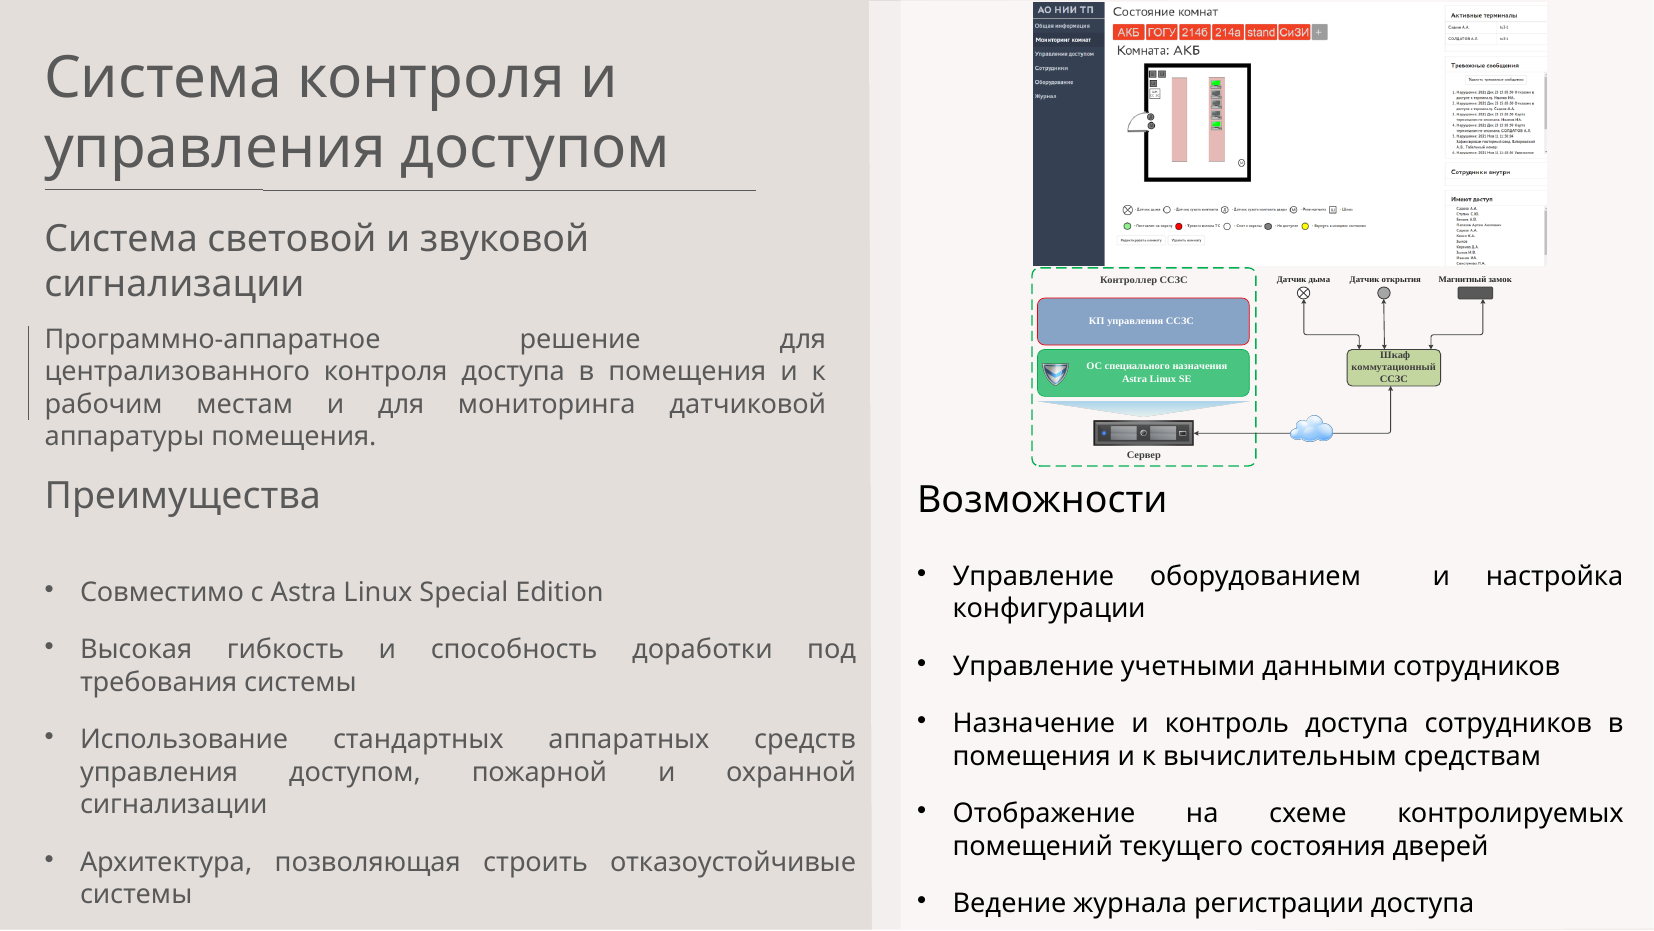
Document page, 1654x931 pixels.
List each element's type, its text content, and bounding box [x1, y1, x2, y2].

text_box Система контроля и управления доступом [29, 31, 869, 149]
text_box [868, 0, 1654, 931]
text_box Система световой и звуковой сигнализации [29, 206, 687, 282]
text_box Преимущества Совместимо с Astra Linux Special Edition Высокая гибкость и способность доработки под требования системы Использование стандартных аппаратных средств управления доступом, пожарной и охранной сигнализации Архитектура, позволяющая строить отказоустойчивые системы [29, 463, 871, 894]
picture [1029, 2, 1595, 469]
text_box Возможности Управление оборудованием и настройка конфигурации Управление учетными данными сотрудников Назначение и контроль доступа сотрудников в помещения и к вычислительным средствам Отображение на схеме контролируемых помещений текущего состояния дверей Ведение журнала регистрации доступа [928, 493, 1615, 895]
text_box Программно-аппаратное решение для централизованного контроля доступа в помещения и к рабочим местам и для мониторинга датчиковой аппаратуры помещения. [29, 313, 841, 463]
text_box [0, 0, 901, 930]
